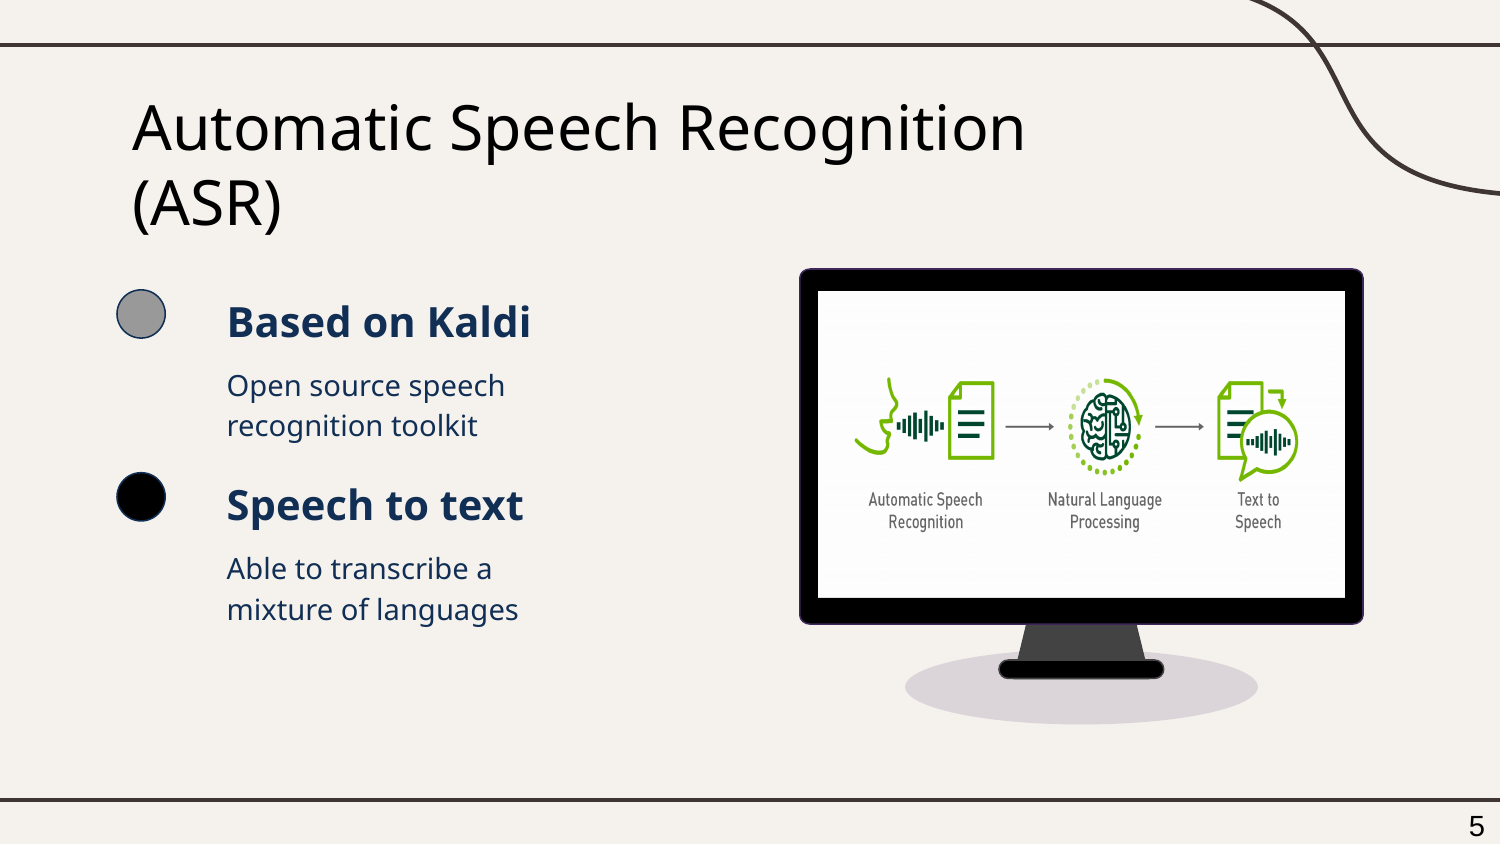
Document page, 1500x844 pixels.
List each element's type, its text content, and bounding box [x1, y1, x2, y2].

text_box Speech to text [211, 470, 586, 530]
text_box Able to transcribe a mixture of languages [211, 530, 586, 625]
text_box Open source speech recognition toolkit [211, 347, 586, 441]
text_box Based on Kaldi [211, 286, 586, 347]
text_box [116, 289, 166, 339]
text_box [799, 268, 1364, 725]
text_box [116, 472, 166, 521]
picture [818, 290, 1345, 598]
title Automatic Speech Recognition (ASR) [116, 72, 1150, 167]
slide_number ‹#› [1410, 792, 1500, 844]
